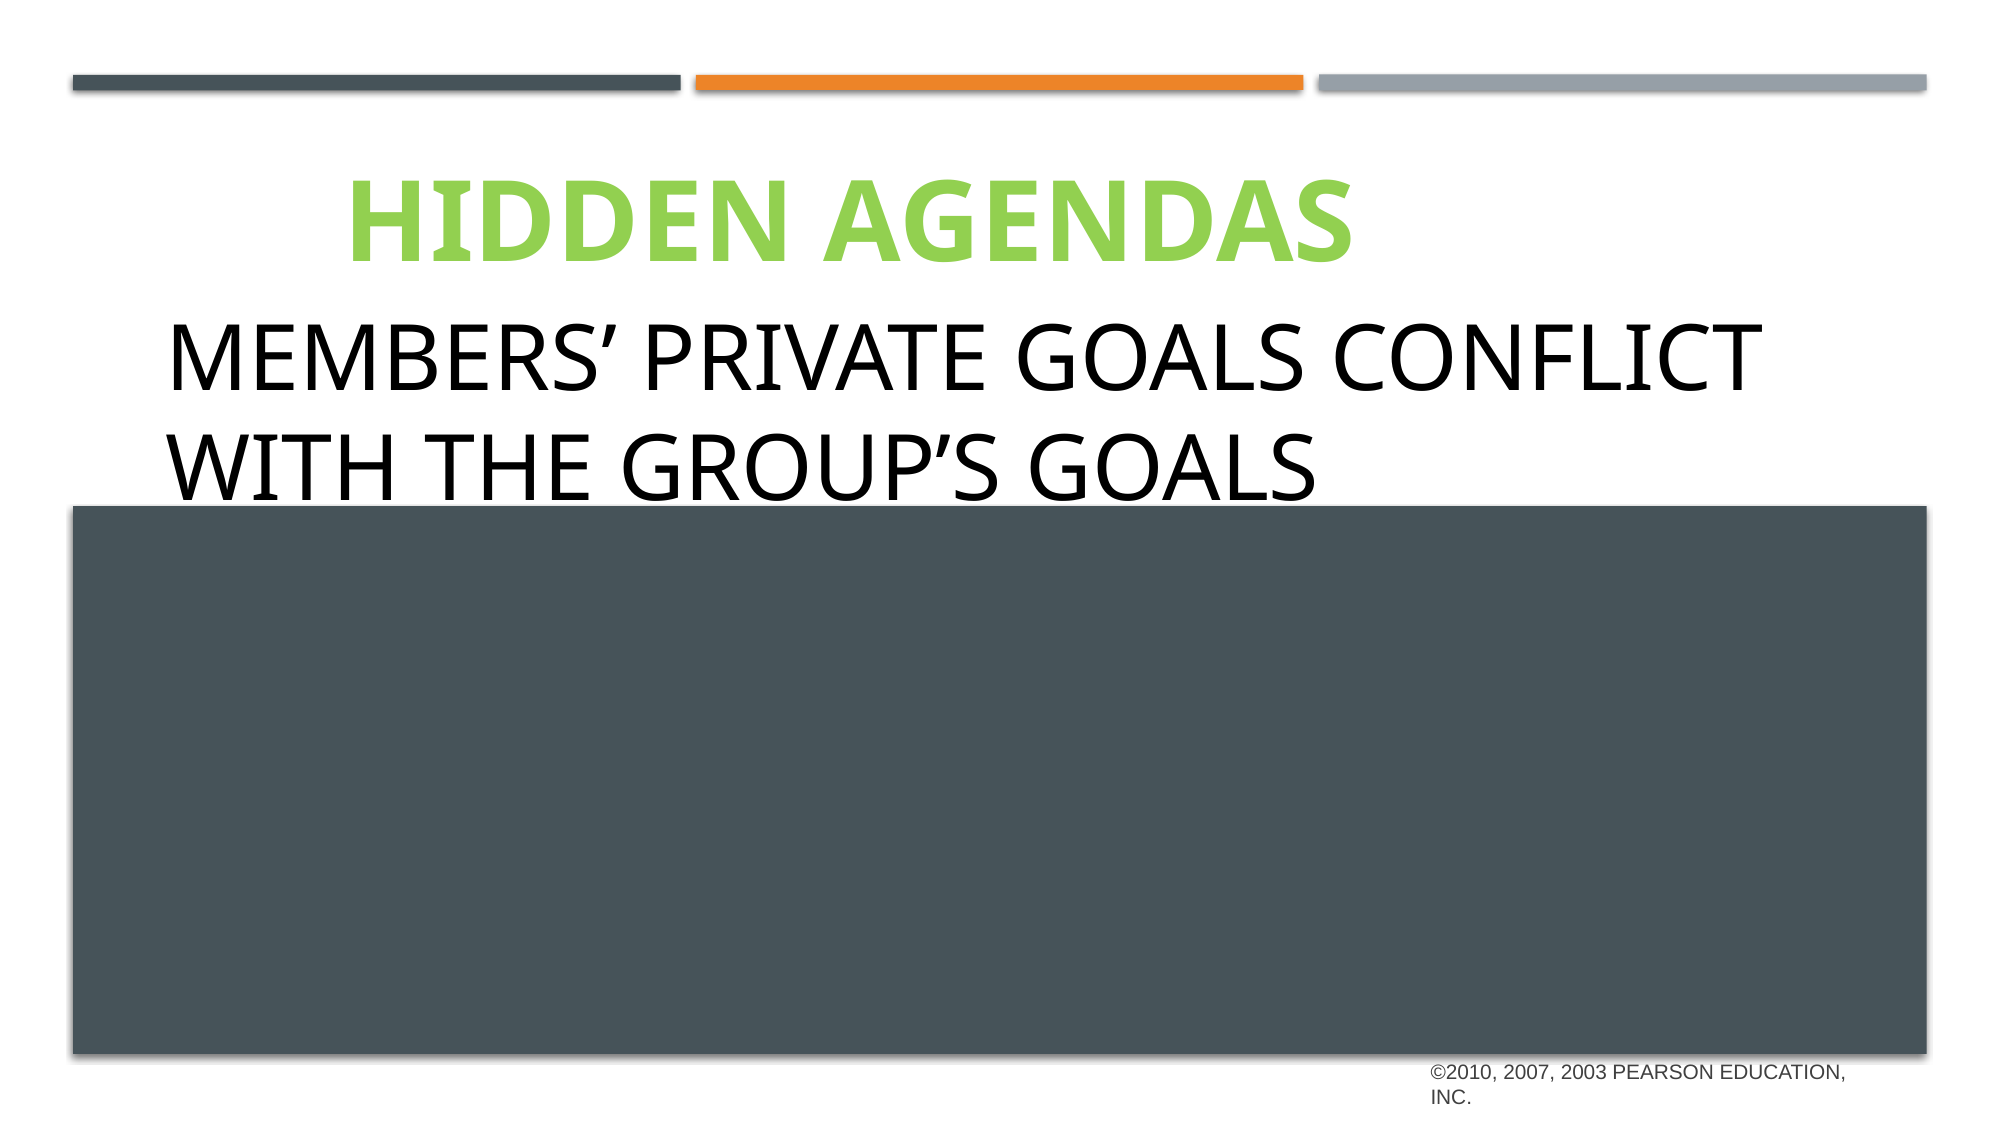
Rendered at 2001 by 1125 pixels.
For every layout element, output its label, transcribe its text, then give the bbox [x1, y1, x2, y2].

footer ©2010, 2007, 2003 Pearson Education, Inc. [1415, 1053, 1905, 1114]
title Hidden Agendas [328, 141, 1604, 291]
subtitle Members’ private goals conflict with the group’s goals [150, 291, 1846, 717]
